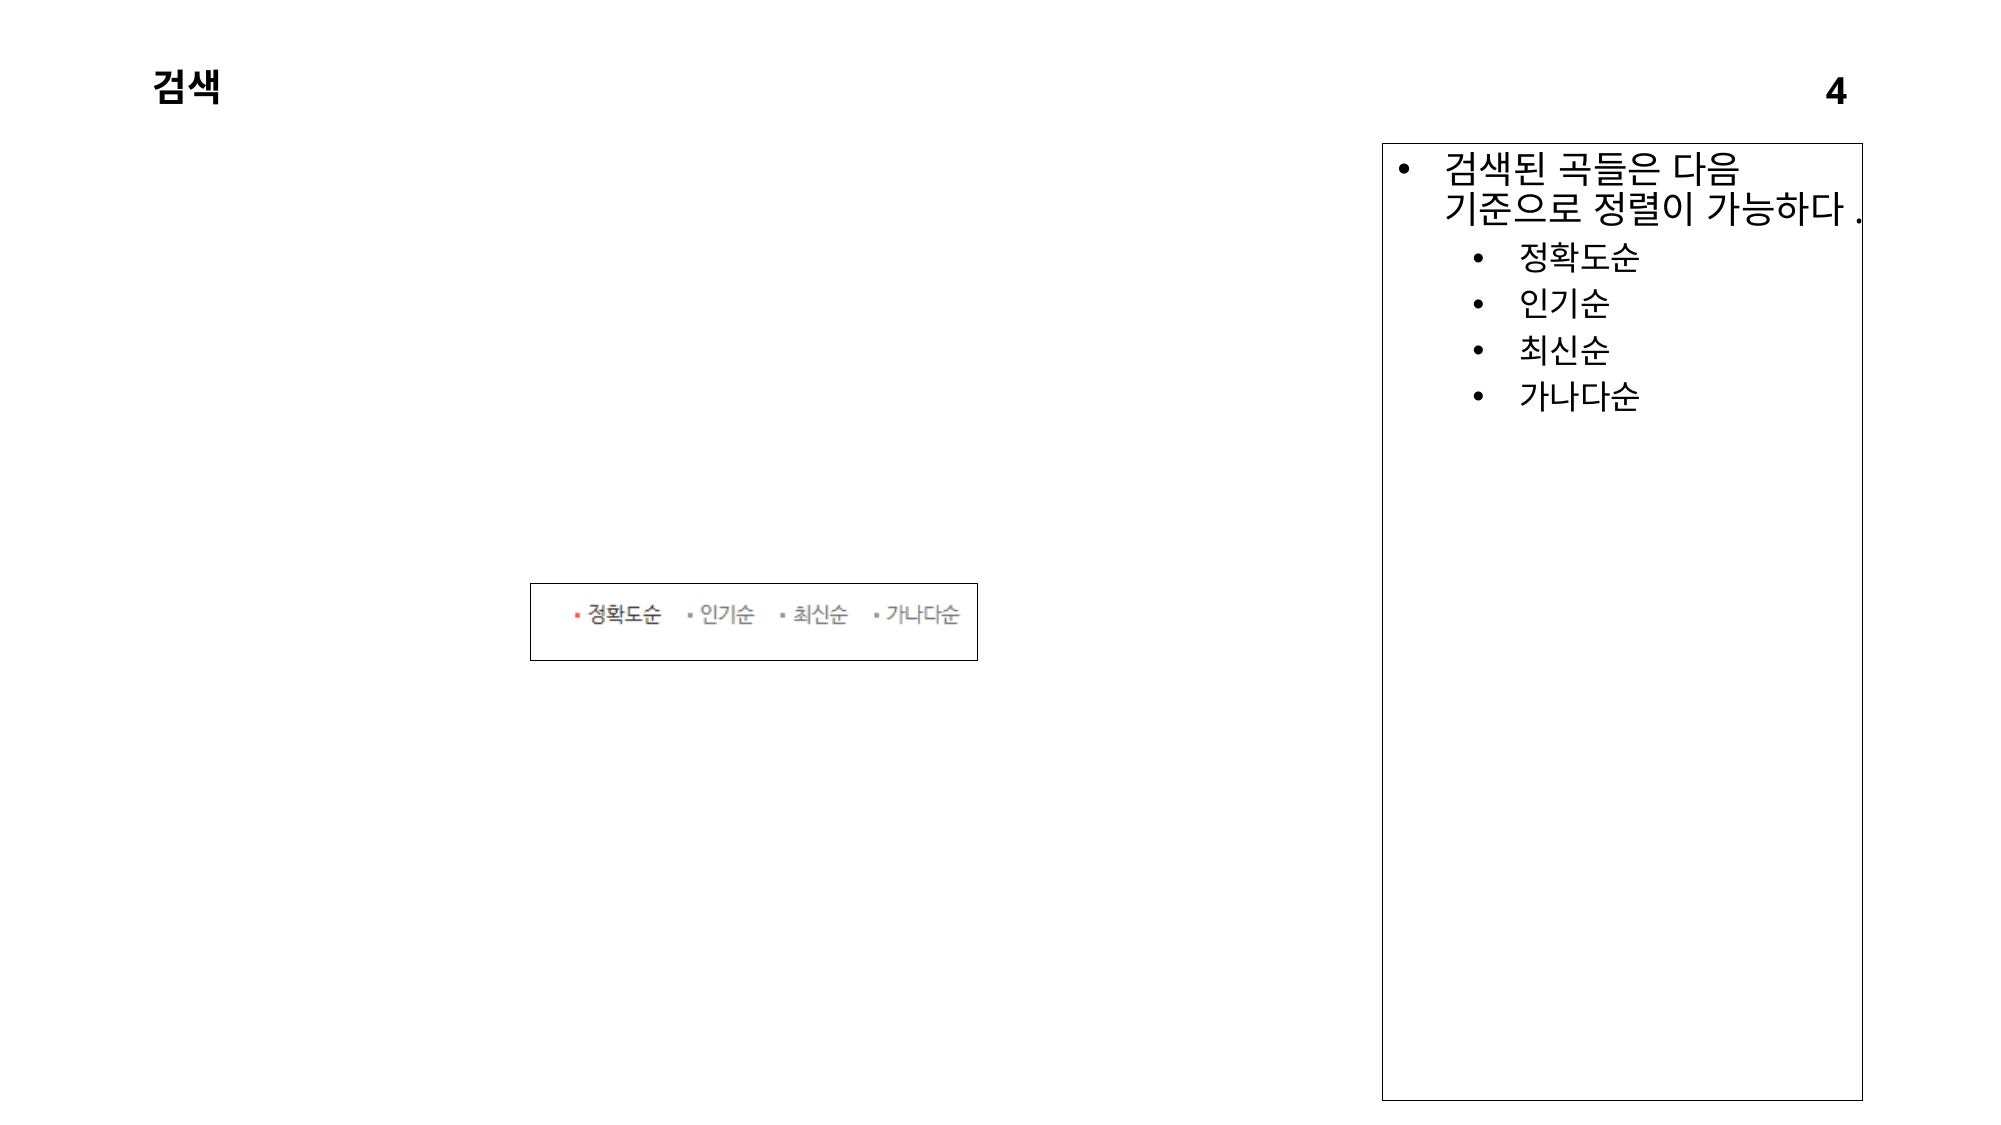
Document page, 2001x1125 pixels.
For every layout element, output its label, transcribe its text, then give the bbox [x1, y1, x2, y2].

list 검색된 곡들은 다음 기준으로 정렬이 가능하다. 정확도순 인기순 최신순 가나다순 [1382, 143, 1863, 1101]
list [530, 583, 978, 661]
title 검색 [137, 59, 999, 120]
list 4 [999, 59, 1863, 120]
